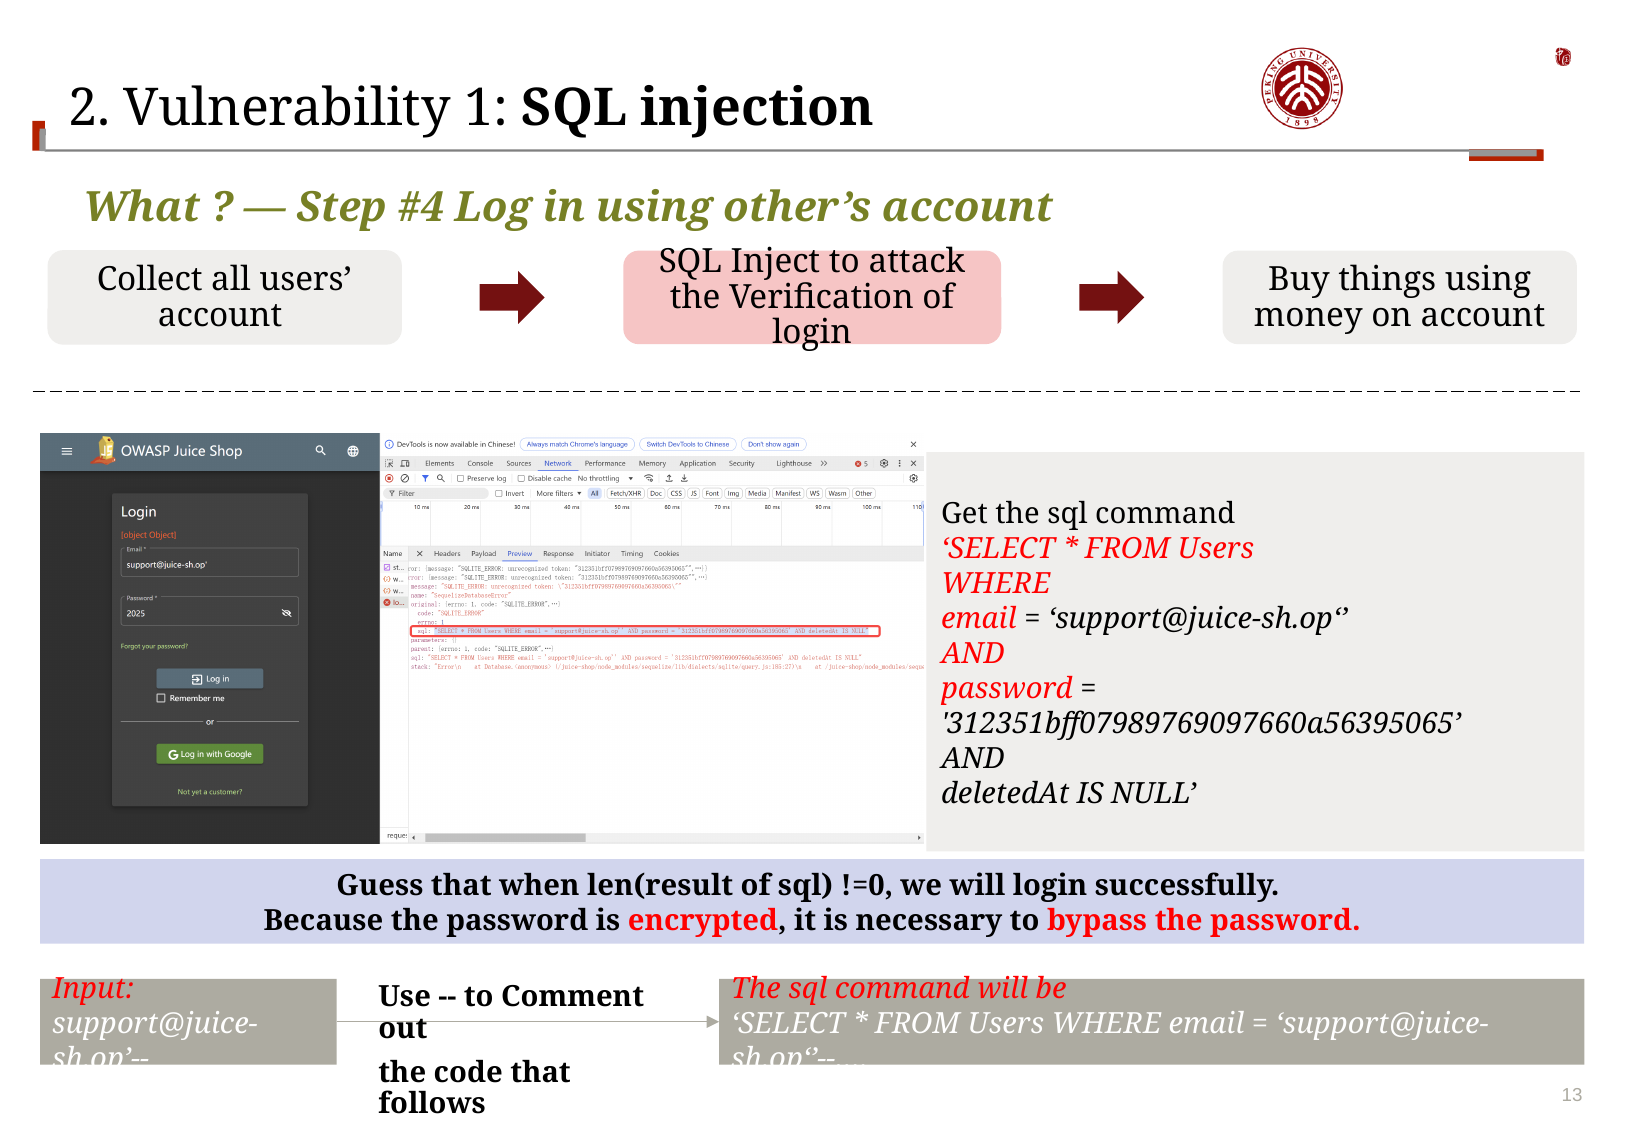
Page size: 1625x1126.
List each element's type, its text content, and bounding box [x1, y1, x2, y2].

text_box What ? — Step #4 Log in using other’s account [68, 172, 1073, 237]
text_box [47, 249, 1578, 345]
picture [1259, 31, 1581, 141]
text_box 2. Vulnerability 1: SQL injection [68, 60, 1256, 150]
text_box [39, 432, 1585, 1065]
